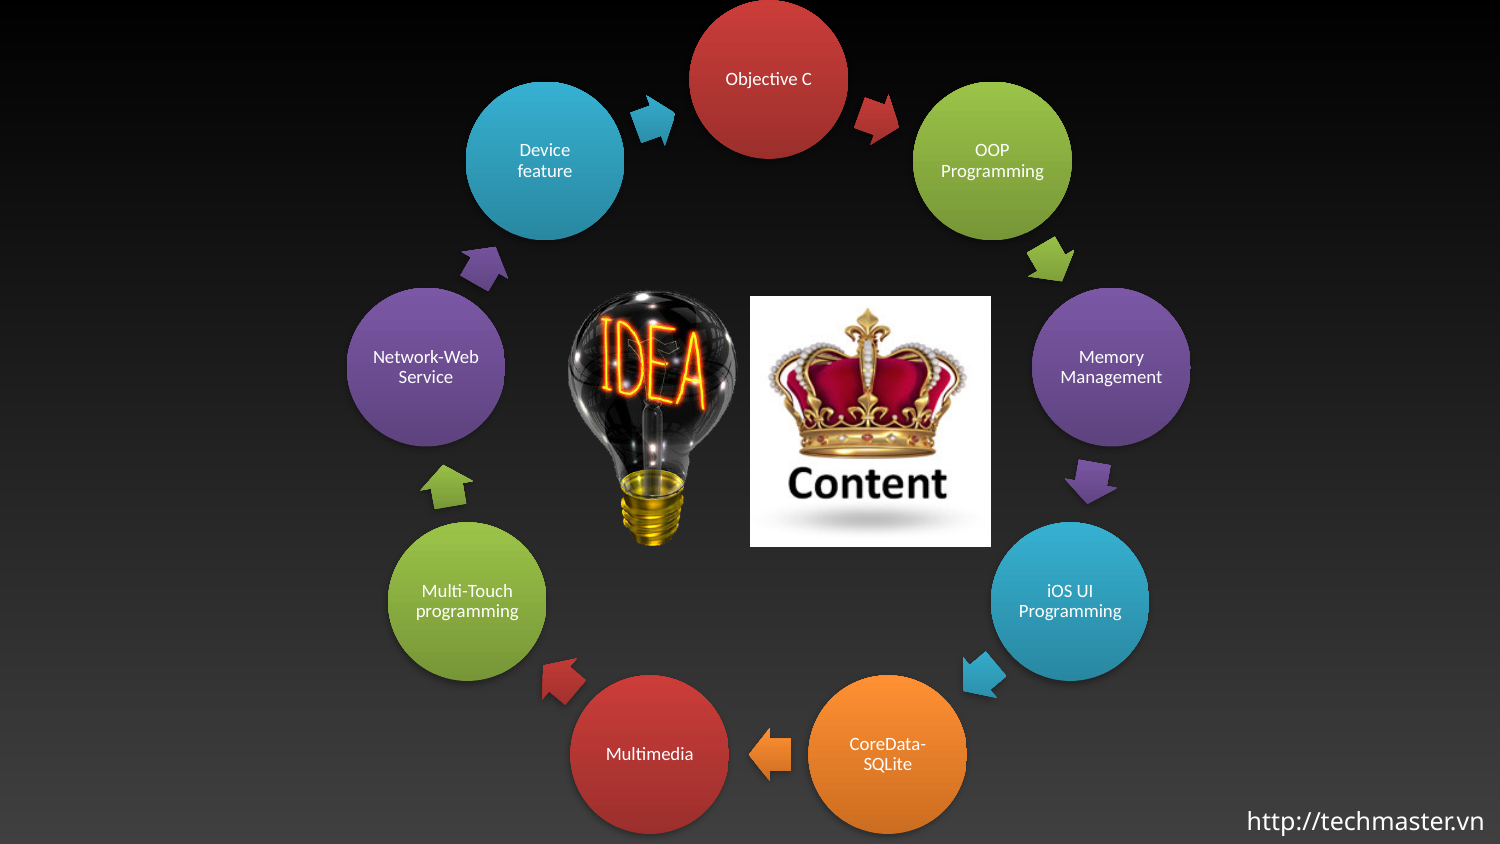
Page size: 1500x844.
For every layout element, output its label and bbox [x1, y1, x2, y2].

text_box [124, 0, 1413, 835]
picture [749, 296, 991, 548]
picture [562, 288, 738, 546]
